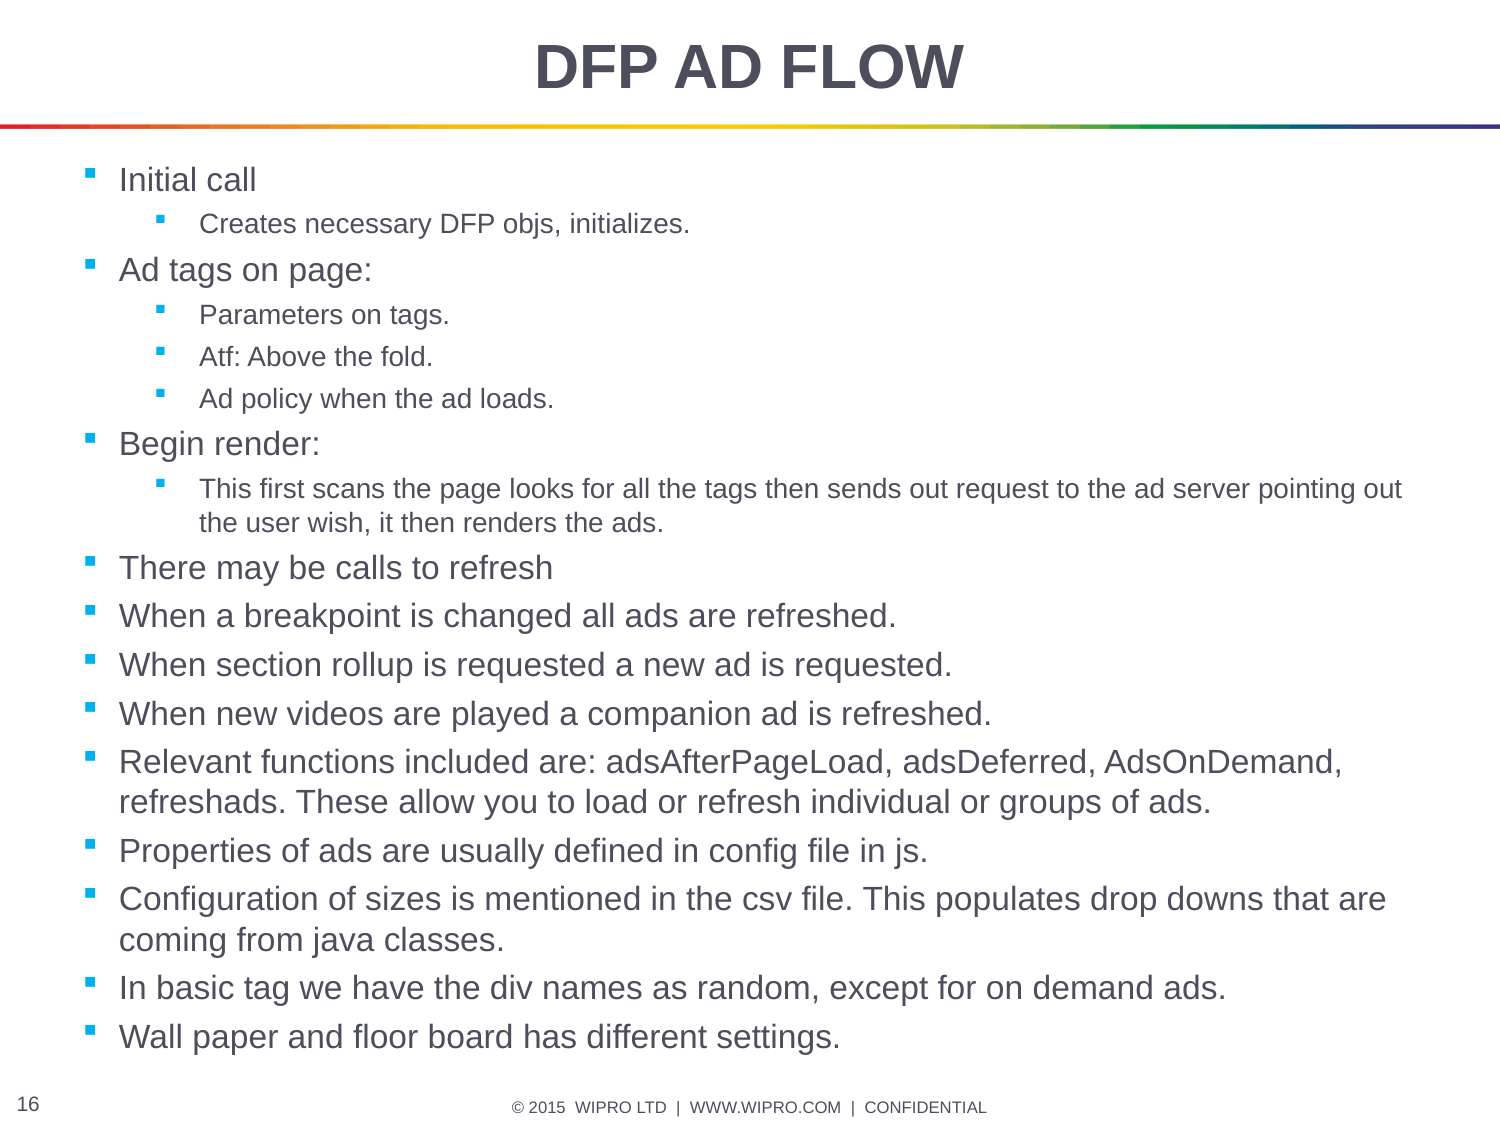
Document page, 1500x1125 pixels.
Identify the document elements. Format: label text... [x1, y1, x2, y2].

title DFP AD FLOW [74, 17, 1426, 109]
list Initial call Creates necessary DFP objs, initializes. Ad tags on page: Parameters on tags. Atf: Above the fold. Ad policy when the ad loads. Begin render: This first scans the page looks for all the tags then sends out request to the ad server pointing out the user wish, it then renders the ads. There may be calls to refresh When a breakpoint is changed all ads are refreshed. When section rollup is requested a new ad is requested. When new videos are played a companion ad is refreshed. Relevant functions included are: adsAfterPageLoad, adsDeferred, AdsOnDemand, refreshads. These allow you to load or refresh individual or groups of ads. Properties of ads are usually defined in config file in js. Configuration of sizes is mentioned in the csv file. This populates drop downs that are coming from java classes. In basic tag we have the div names as random, except for on demand ads. Wall paper and floor board has different settings. [75, 149, 1425, 1067]
